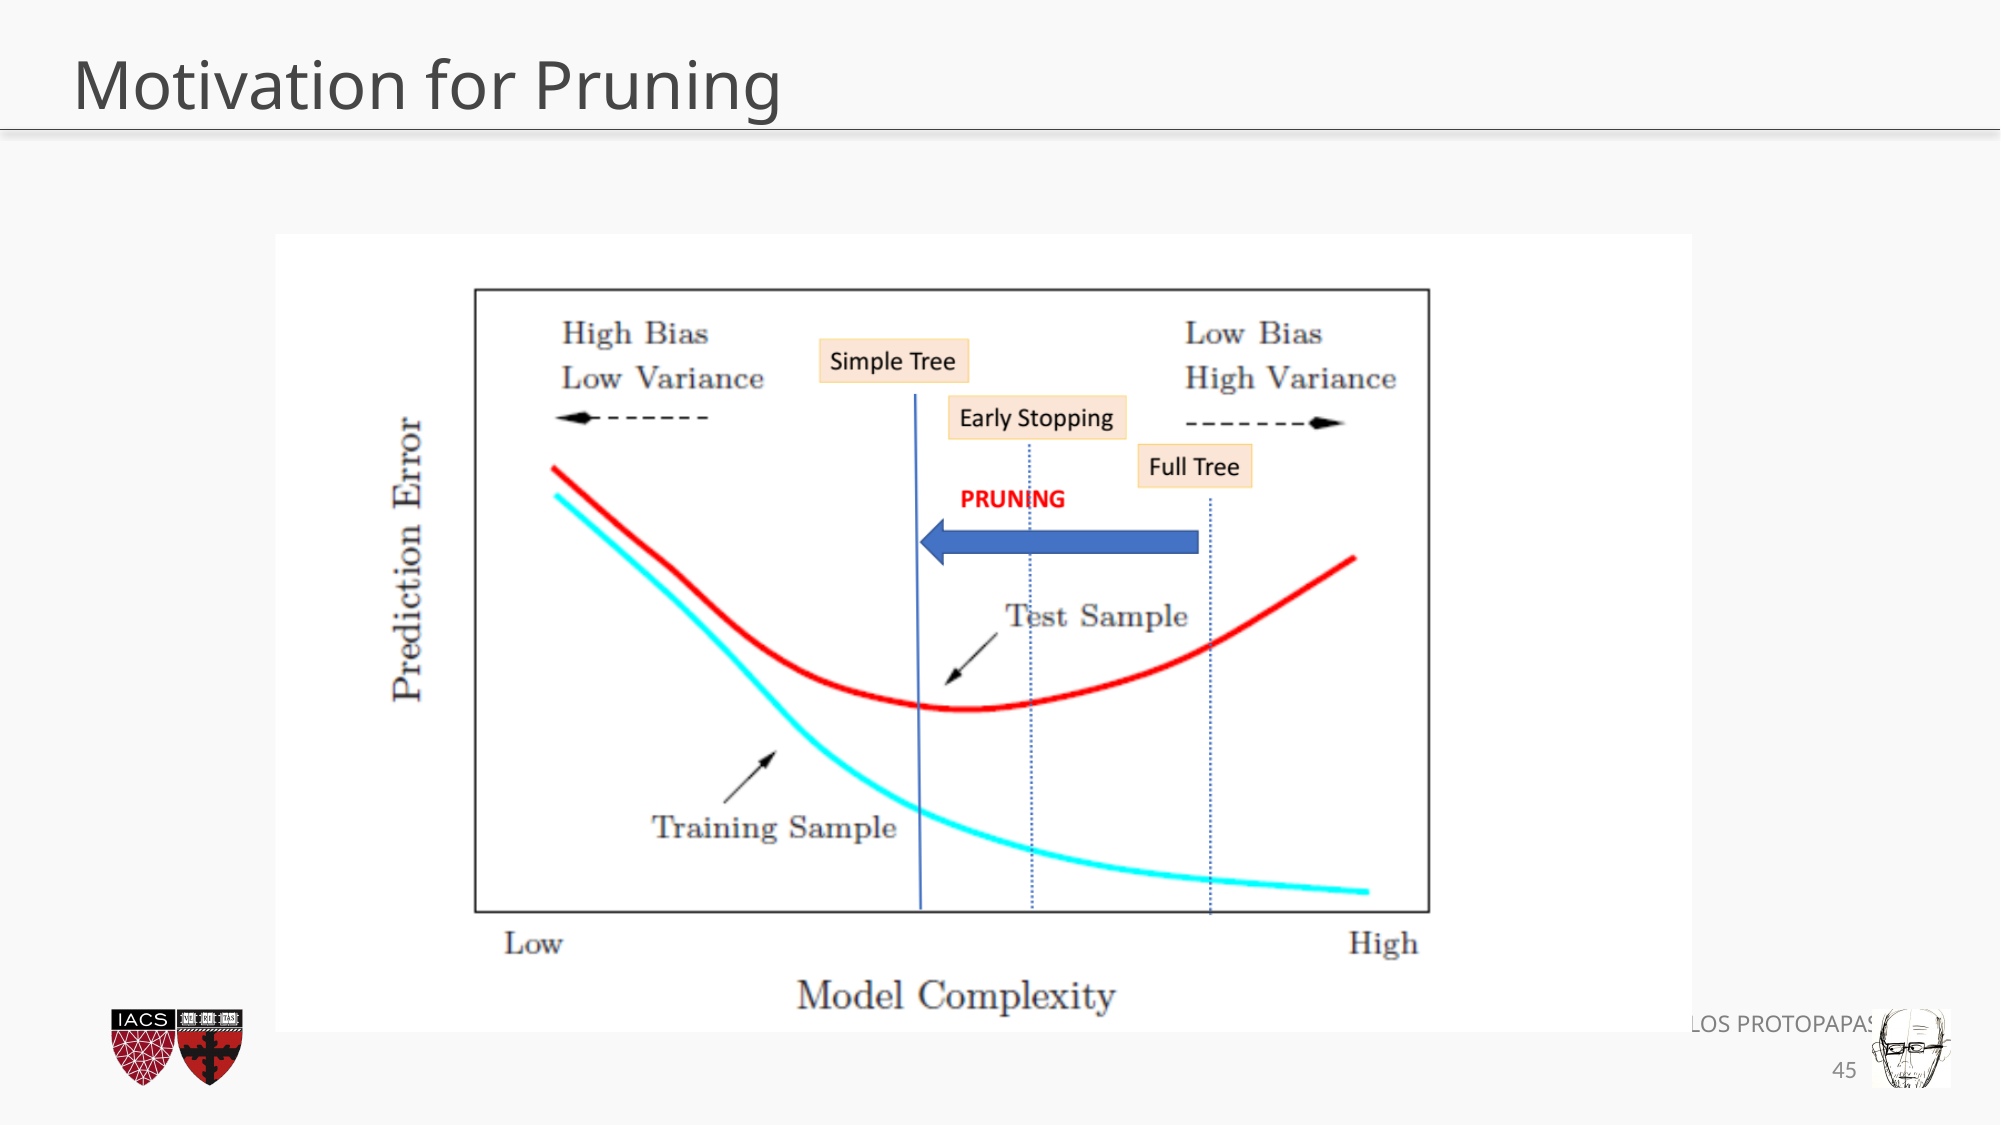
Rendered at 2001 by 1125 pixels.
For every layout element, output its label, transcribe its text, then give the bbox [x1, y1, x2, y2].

picture [275, 234, 1693, 1032]
picture [1872, 1009, 1951, 1088]
picture [109, 1009, 243, 1086]
title Motivation for Pruning [57, 35, 1943, 162]
slide_number 45 [1405, 1038, 1873, 1099]
